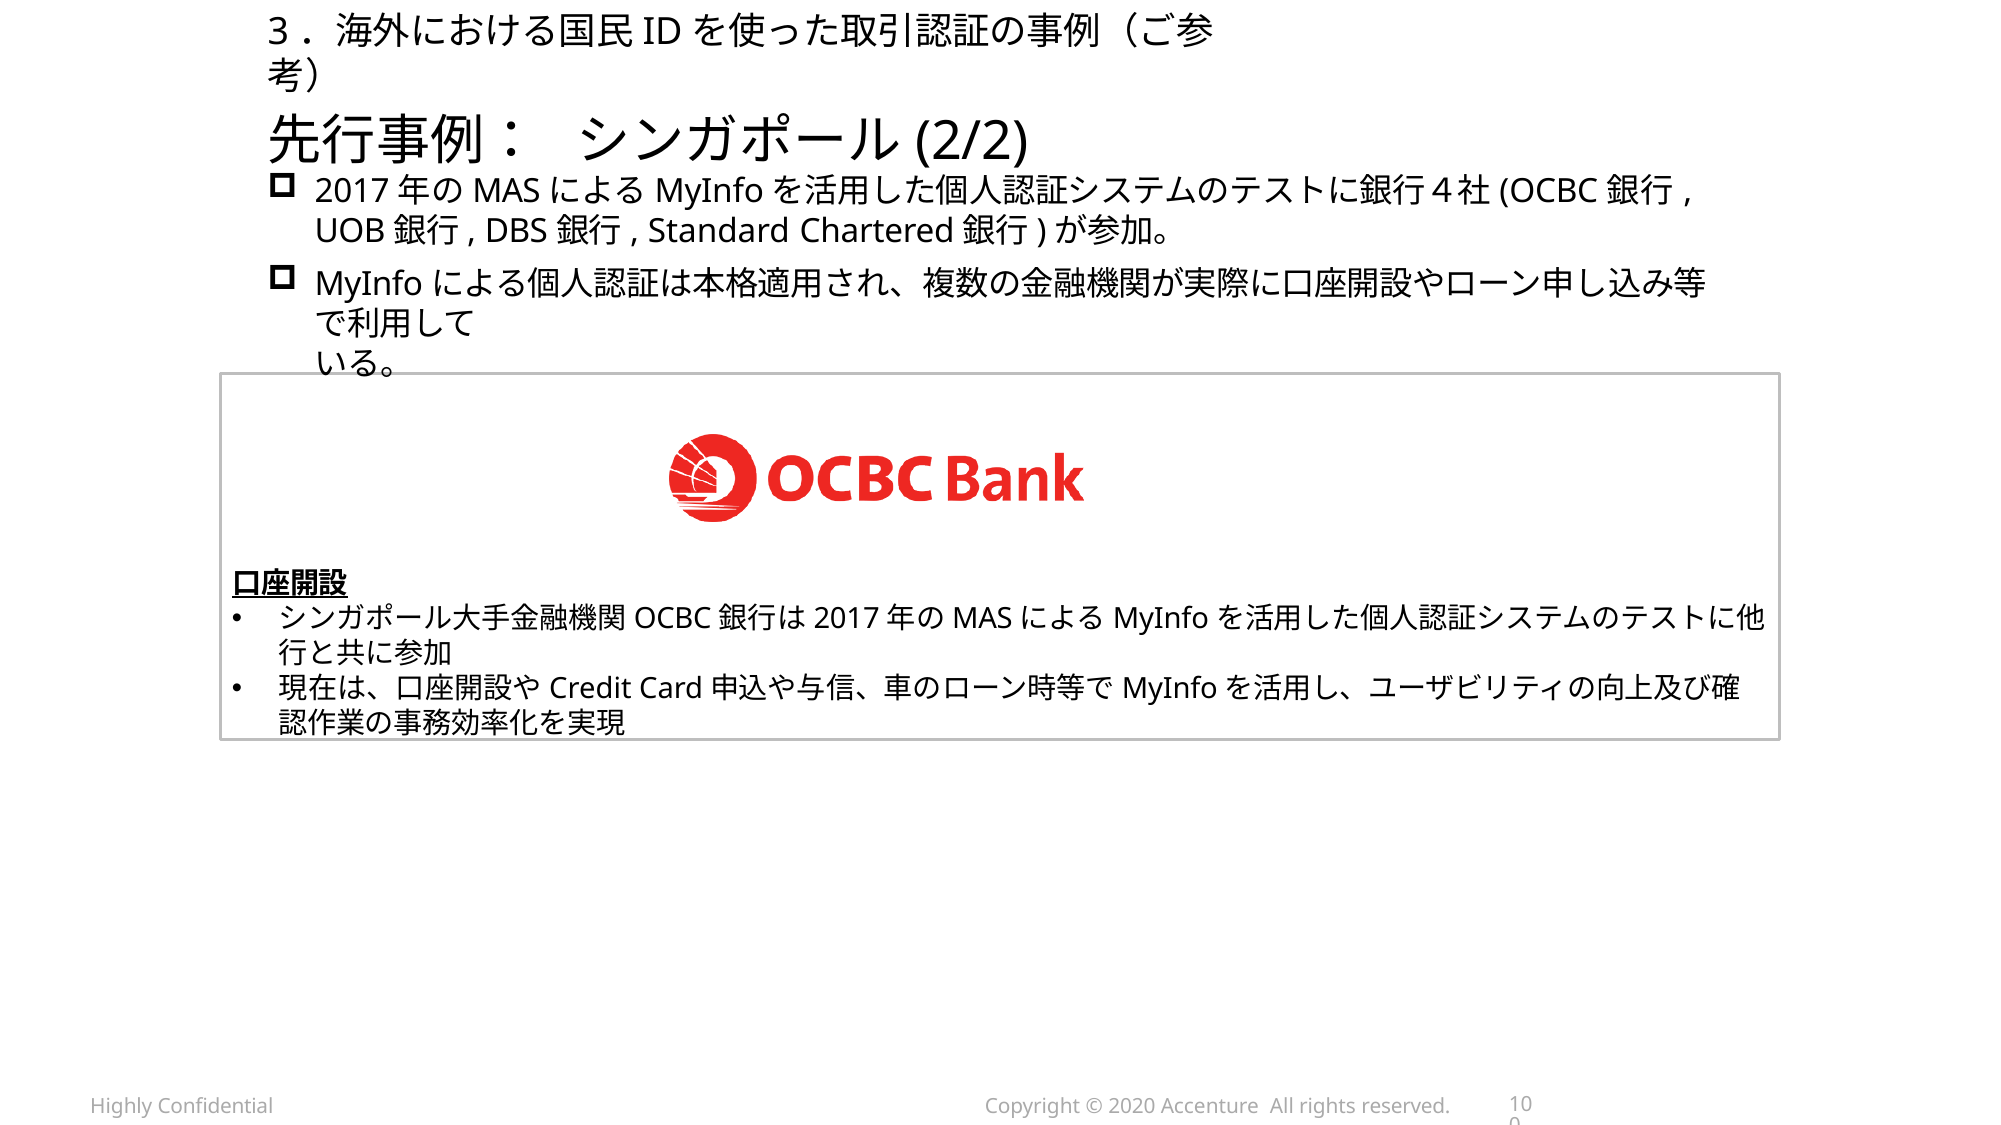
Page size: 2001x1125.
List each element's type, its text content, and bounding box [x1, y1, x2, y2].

slide_number 100 [1503, 778, 1544, 1125]
text_box 2017年のMASによるMyInfoを活用した個人認証システムのテストに銀行４社(OCBC銀行, UOB銀行, DBS銀行, Standard Chartered銀行)が参加。 MyInfoによる個人認証は本格適用され、複数の金融機関が実際に口座開設やローン申し込み等で利用して いる。 [265, 167, 1759, 382]
picture [669, 434, 1084, 522]
footer Copyright © 2020 Accenture All rights reserved. [965, 778, 1468, 1125]
text_box 口座開設 シンガポール大手金融機関OCBC銀行は2017年のMASによるMyInfoを活用した個人認証システムのテストに他行と共に参加 現在は、口座開設やCredit Card申込や与信、車のローン時等でMyInfoを活用し、ユーザビリティの向上及び確認作業の事務効率化を実現 [220, 373, 1780, 740]
title 3．海外における国民IDを使った取引認証の事例（ご参考） 先行事例： シンガポール(2/2) [265, 0, 1223, 167]
slide_number Highly Confidential [88, 778, 282, 1125]
